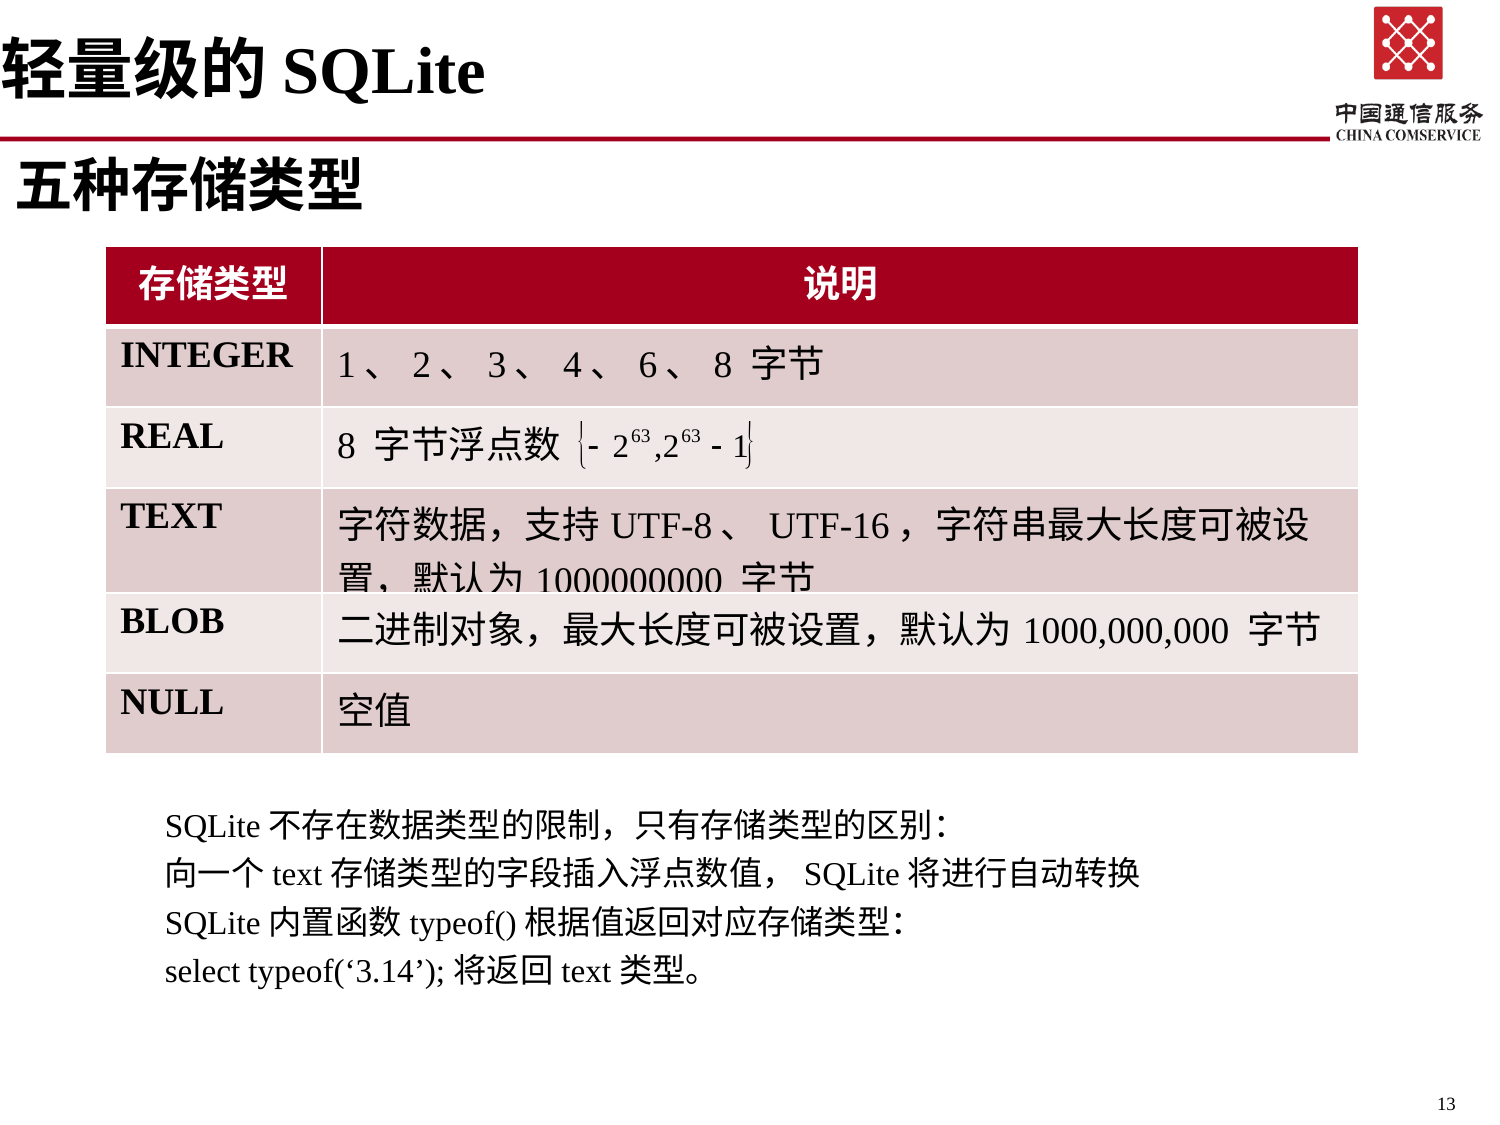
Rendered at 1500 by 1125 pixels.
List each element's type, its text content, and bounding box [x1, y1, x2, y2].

table_cell INTEGER [106, 329, 321, 406]
table_cell 8 字节浮点数 [323, 408, 1358, 487]
table_cell TEXT [106, 489, 321, 592]
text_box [573, 421, 762, 472]
table_cell 空值 [323, 674, 1358, 753]
table_cell NULL [106, 674, 321, 753]
text_box 五种存储类型 [0, 140, 1500, 226]
table_cell BLOB [106, 594, 321, 672]
text_box 轻量级的SQLite [0, 0, 1500, 140]
text_box SQLite不存在数据类型的限制，只有存储类型的区别： 向一个text存储类型的字段插入浮点数值，SQLite将进行自动转换 SQLite内置函数typeof()根据值返回对应存储类型： select typeof(‘3.14’);将返回text类型。 [0, 796, 1500, 997]
table_cell 二进制对象，最大长度可被设置，默认为1000,000,000 字节 [323, 594, 1358, 672]
table_header 存储类型 [106, 247, 321, 324]
table_cell REAL [106, 408, 321, 487]
table_cell 1、2、3、4、6、8 字节 [323, 329, 1358, 406]
table_cell 字符数据，支持UTF-8、UTF-16，字符串最大长度可被设置，默认为1000000000 字节 [323, 489, 1358, 592]
table_header 说明 [323, 247, 1358, 324]
